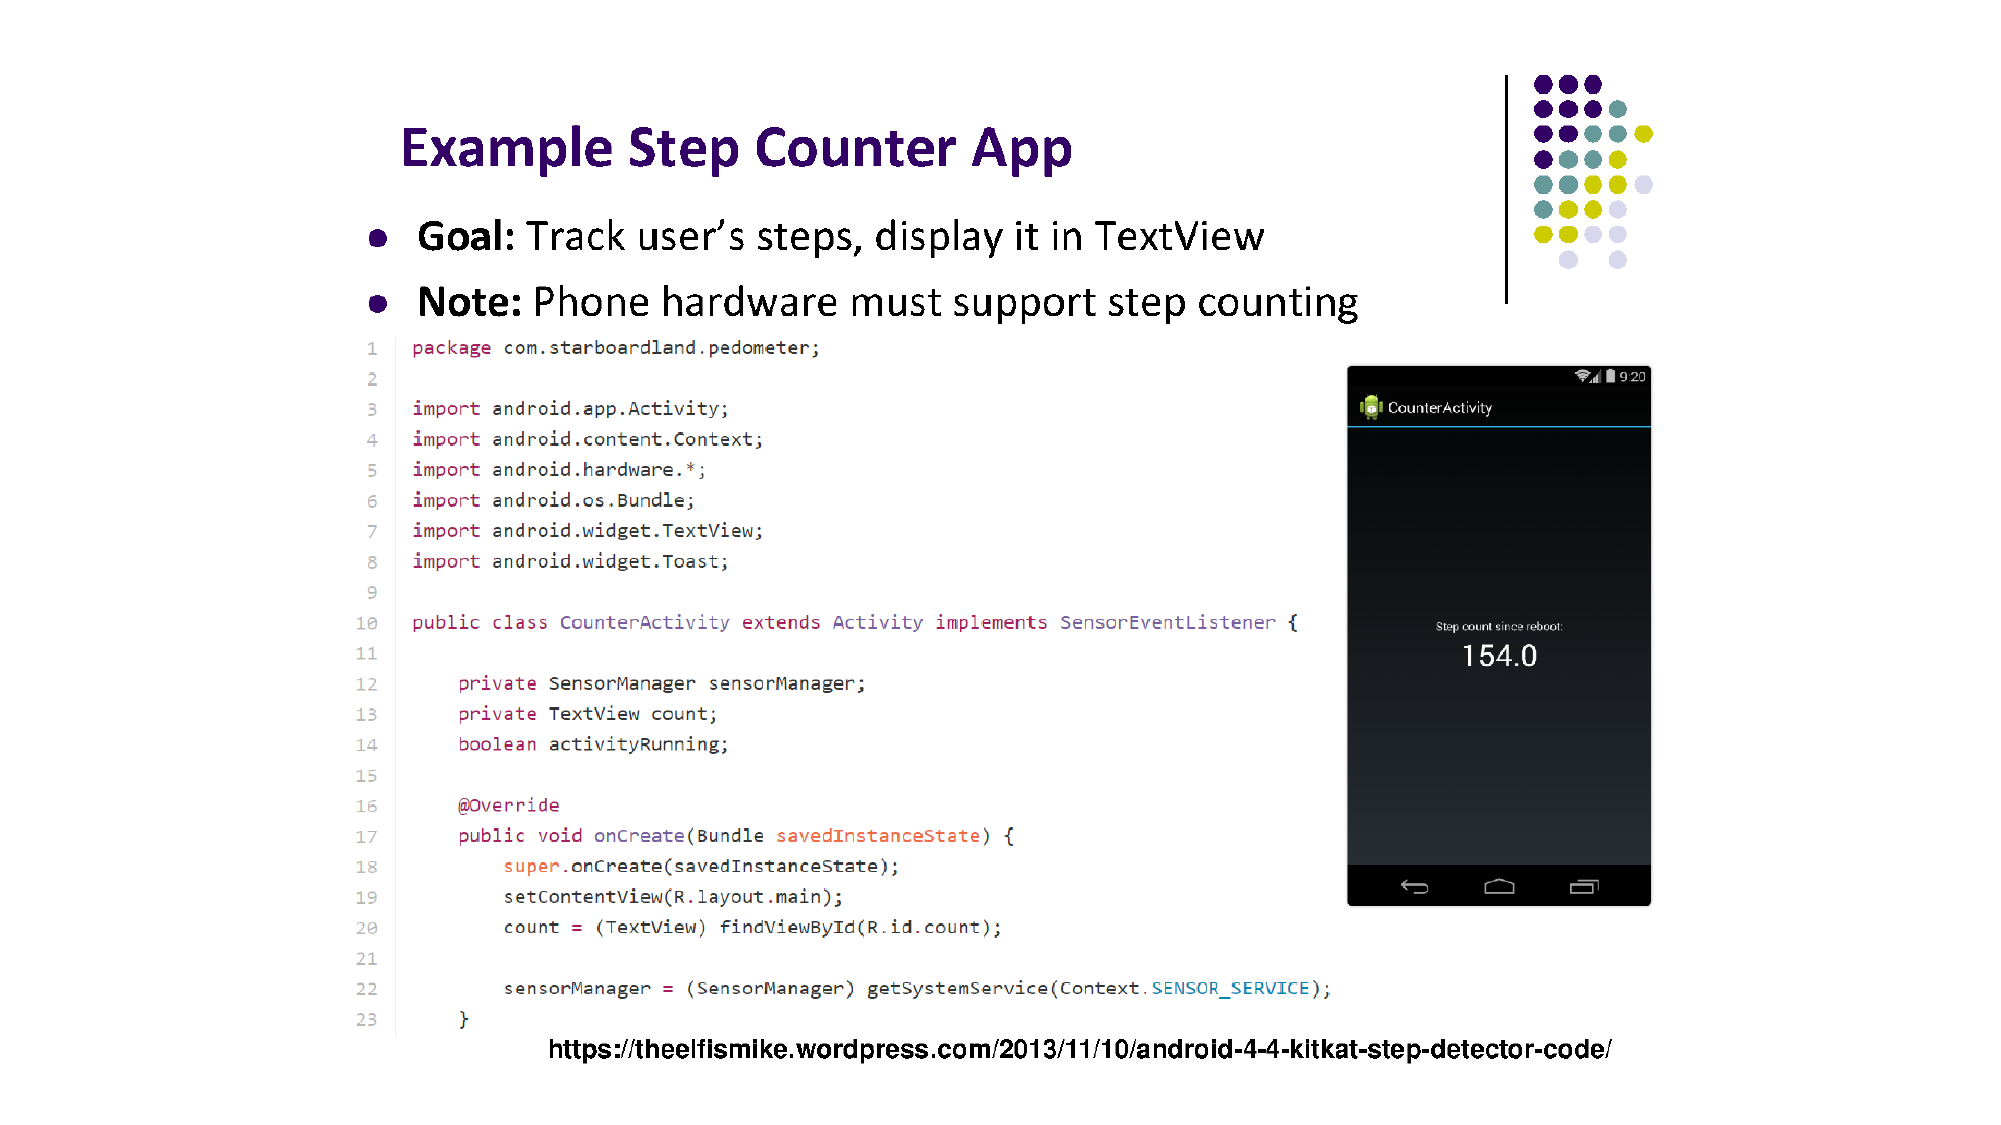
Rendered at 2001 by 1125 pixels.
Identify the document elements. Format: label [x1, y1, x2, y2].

picture [249, 0, 1750, 1125]
